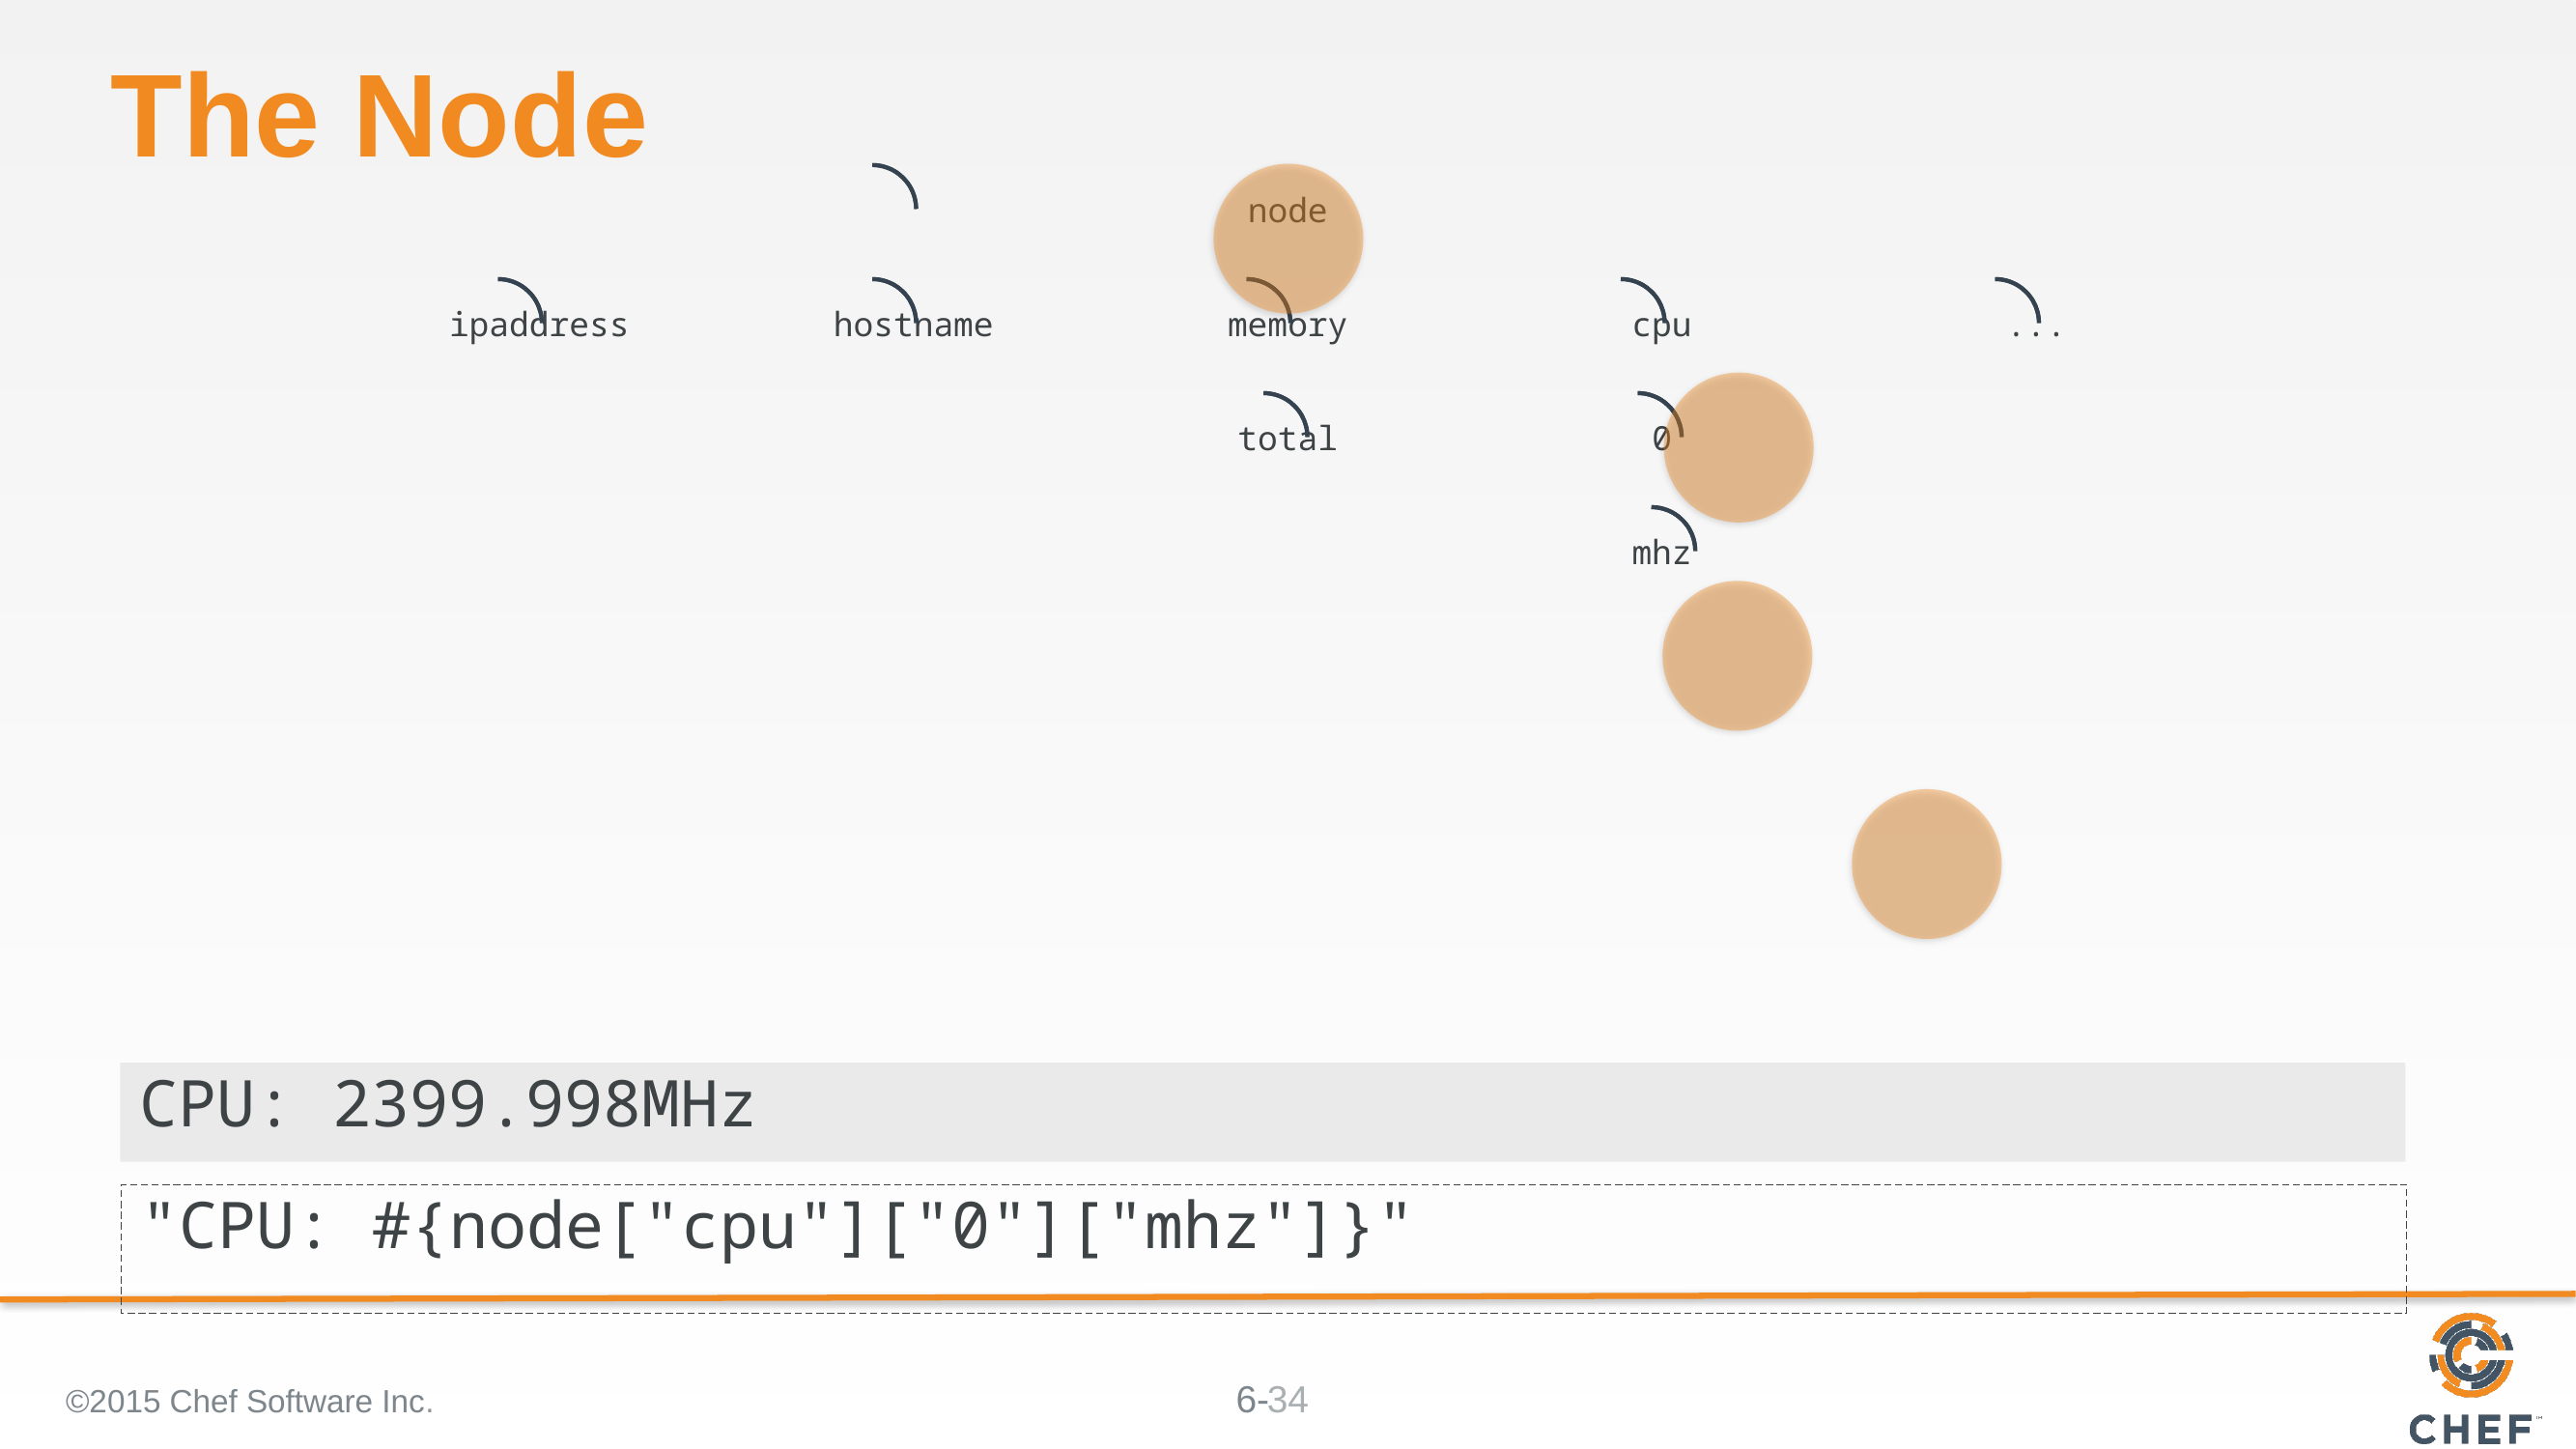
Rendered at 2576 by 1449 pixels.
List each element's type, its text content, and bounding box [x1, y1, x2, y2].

text_box CPU: 2399.998MHz [120, 1063, 2406, 1162]
picture [2399, 1297, 2550, 1449]
text_box The Node [96, 48, 2463, 180]
slide_number 34 [998, 1359, 1578, 1437]
footer ©2015 Chef Software Inc. [51, 1359, 952, 1440]
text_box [139, 164, 2437, 938]
list "CPU: #{node["cpu"]["0"]["mhz"]}" [121, 1184, 2407, 1314]
